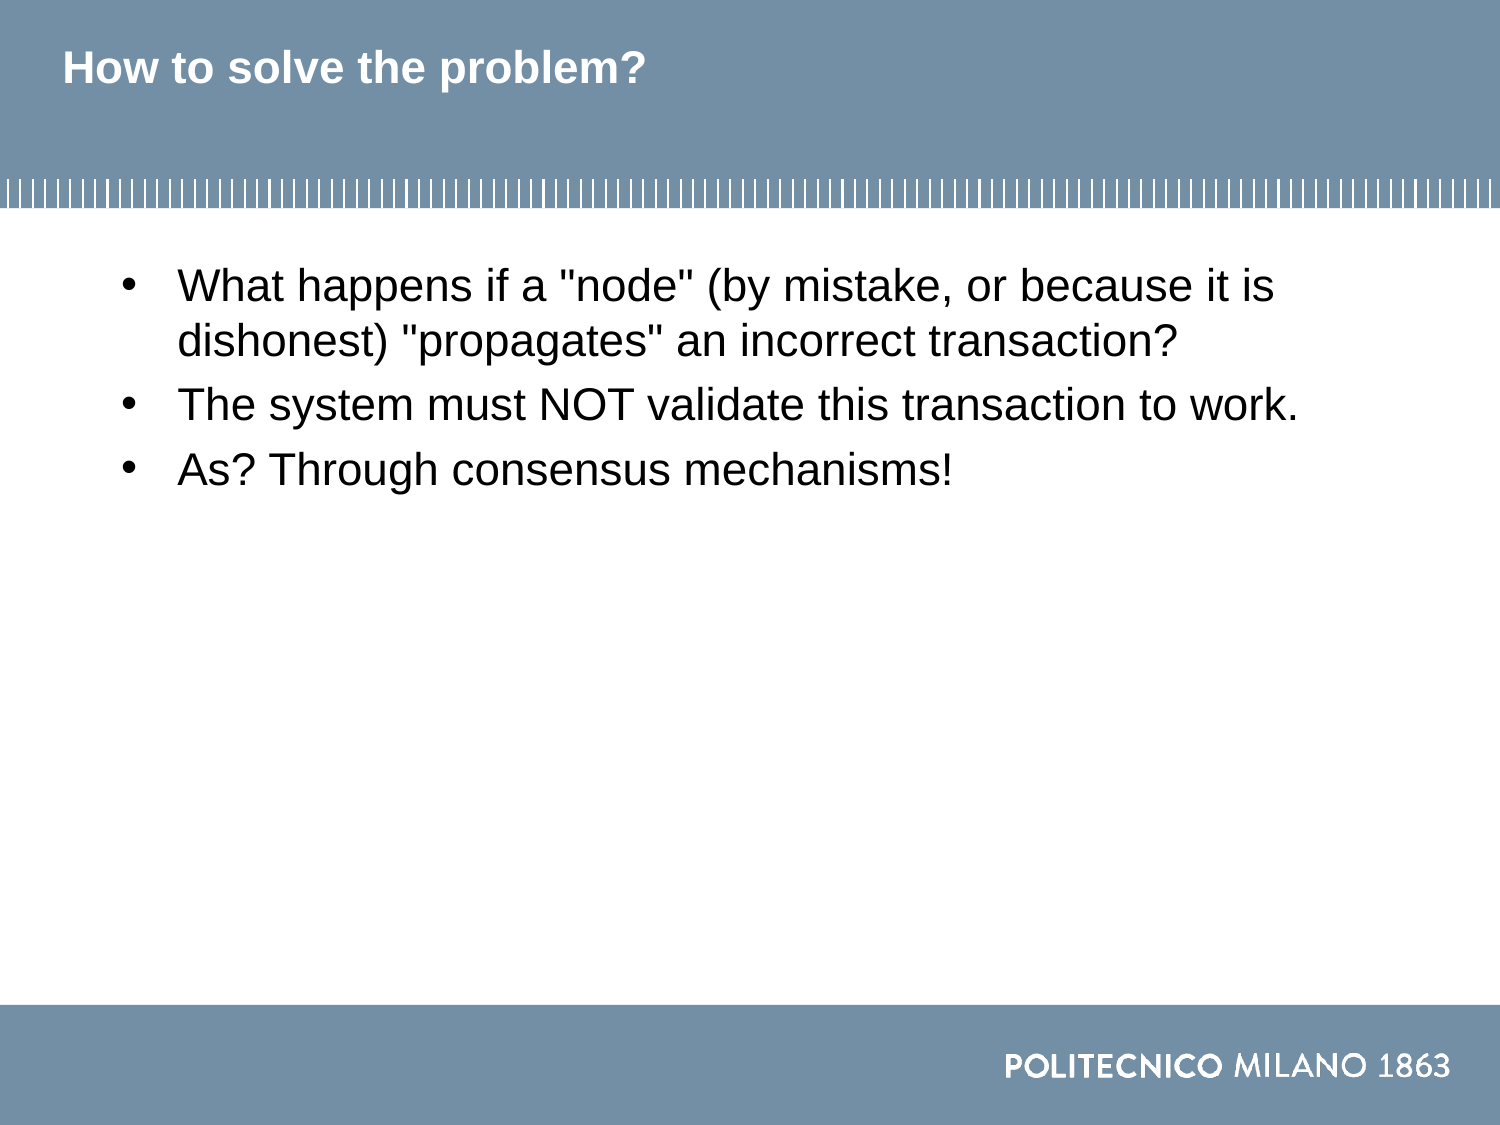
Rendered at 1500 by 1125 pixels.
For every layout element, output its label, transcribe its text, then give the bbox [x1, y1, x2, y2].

list What happens if a "node" (by mistake, or because it is dishonest) "propagates" an incorrect transaction? The system must NOT validate this transaction to work. As? Through consensus mechanisms! [68, 240, 1434, 984]
picture [999, 1041, 1456, 1089]
title How to solve the problem? [47, 22, 1455, 161]
